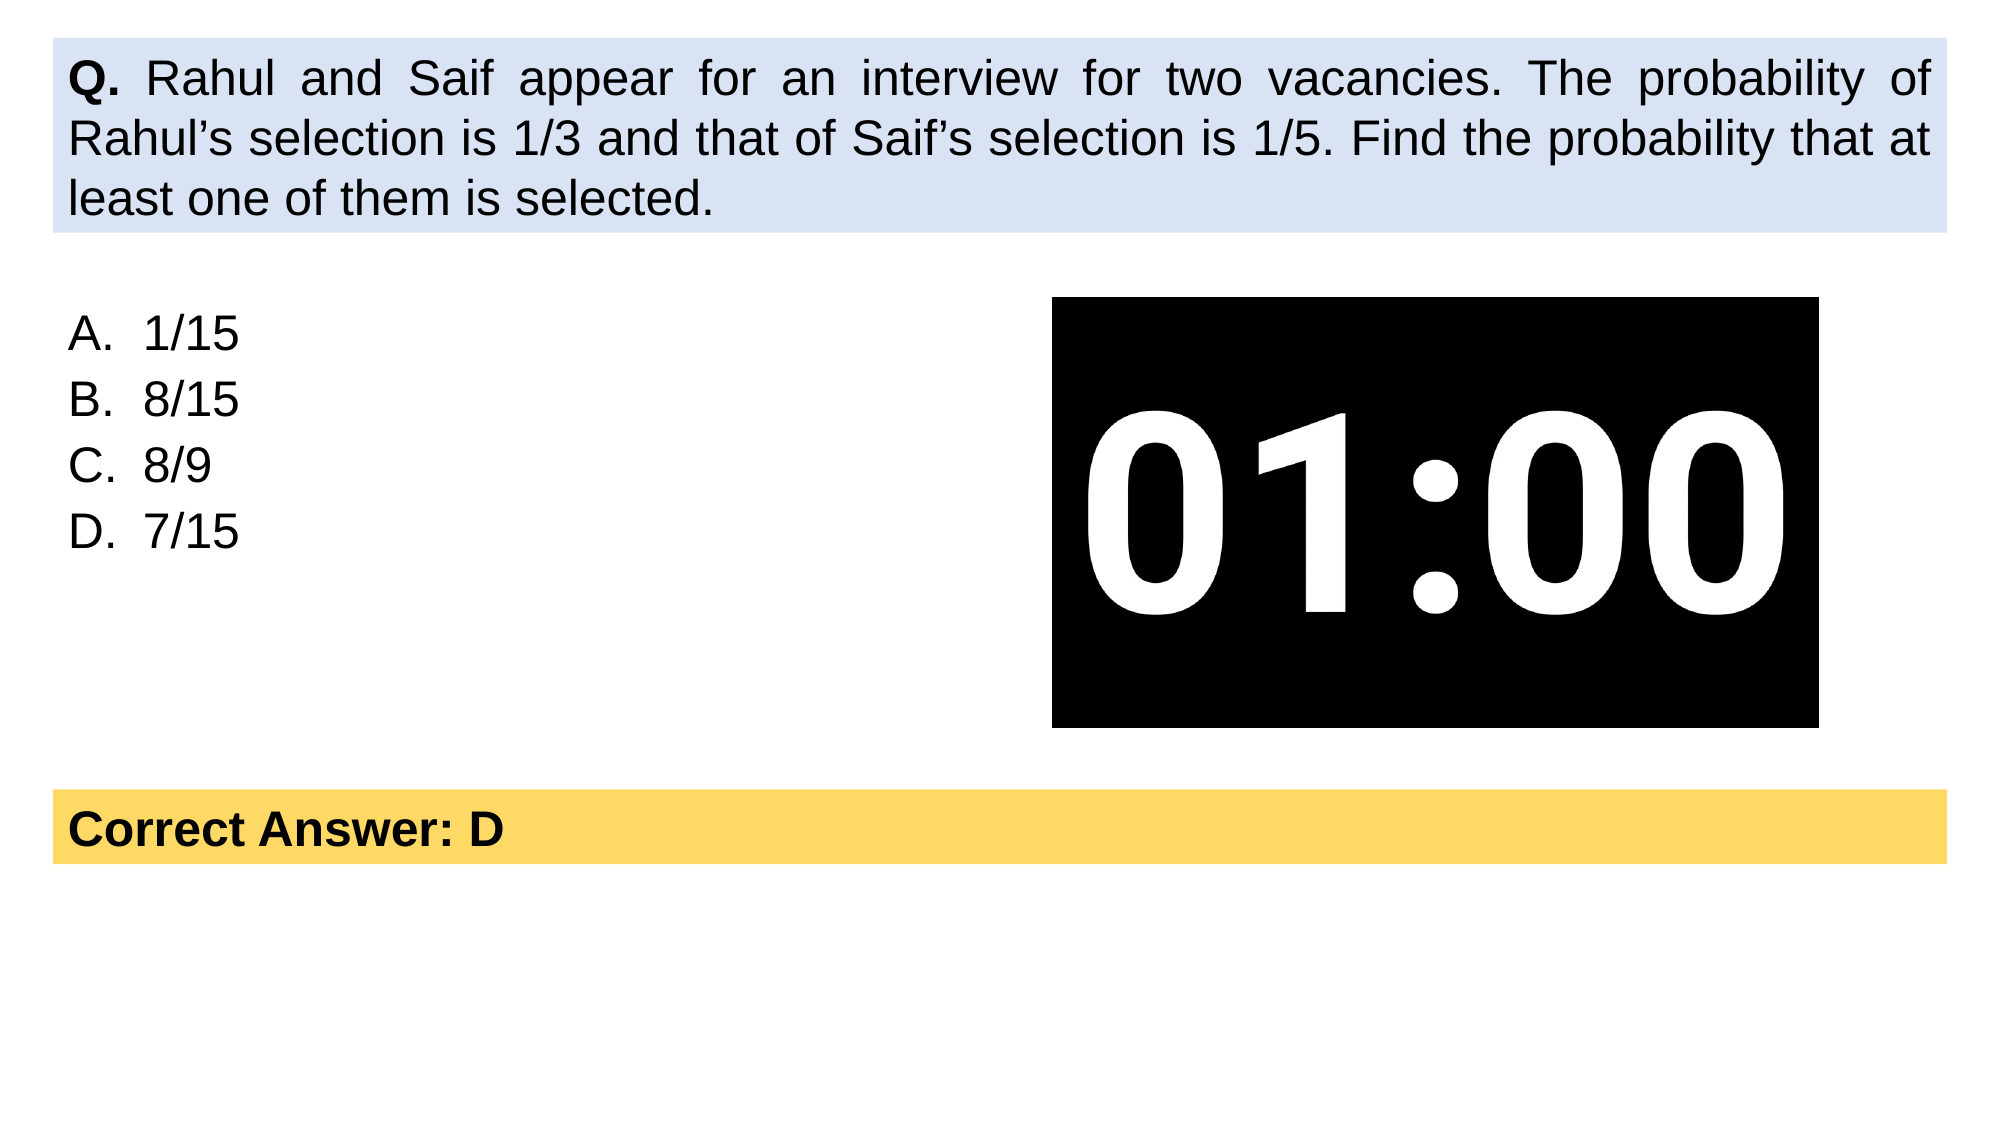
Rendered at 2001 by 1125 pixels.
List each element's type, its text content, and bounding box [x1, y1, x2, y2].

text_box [1051, 296, 1820, 728]
text_box Correct Answer: D [53, 789, 1947, 865]
text_box Q. Rahul and Saif appear for an interview for two vacancies. The probability of Rahul’s selection is 1/3 and that of Saif’s selection is 1/5. Find the probability that at least one of them is selected. [53, 37, 1947, 233]
text_box 1/15 8/15 8/9 7/15 [53, 286, 459, 566]
